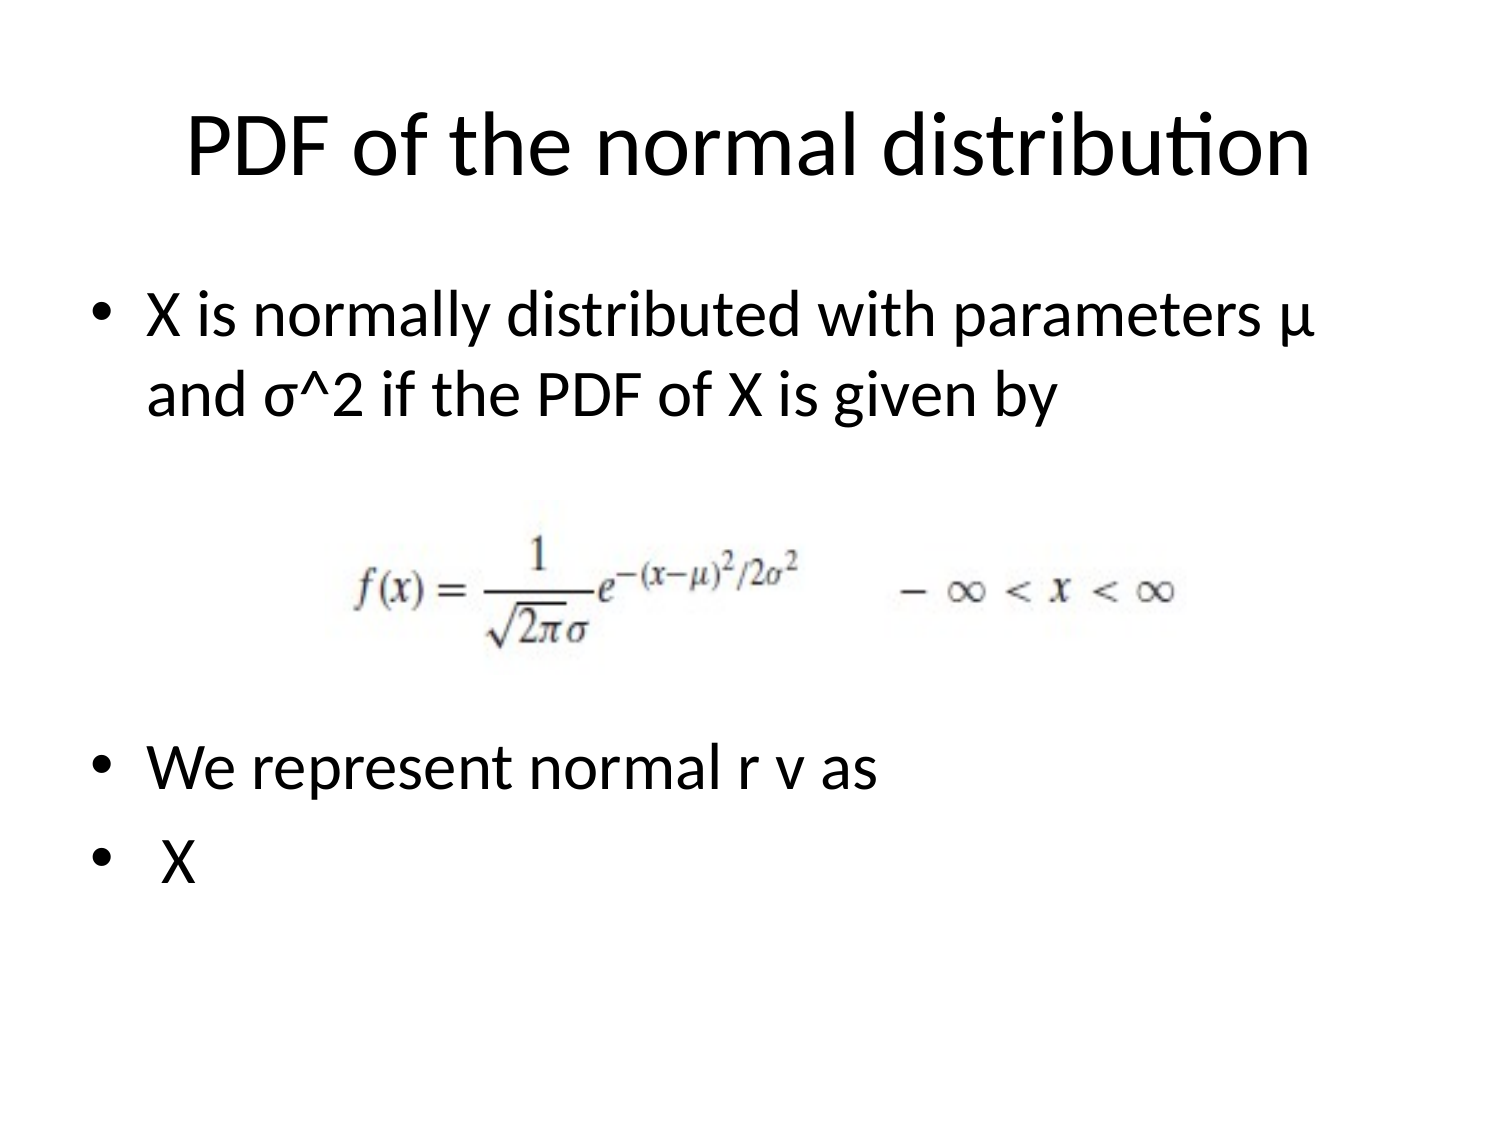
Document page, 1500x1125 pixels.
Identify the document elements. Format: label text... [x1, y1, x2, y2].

text_box [324, 500, 1187, 675]
title PDF of the normal distribution [75, 45, 1425, 233]
